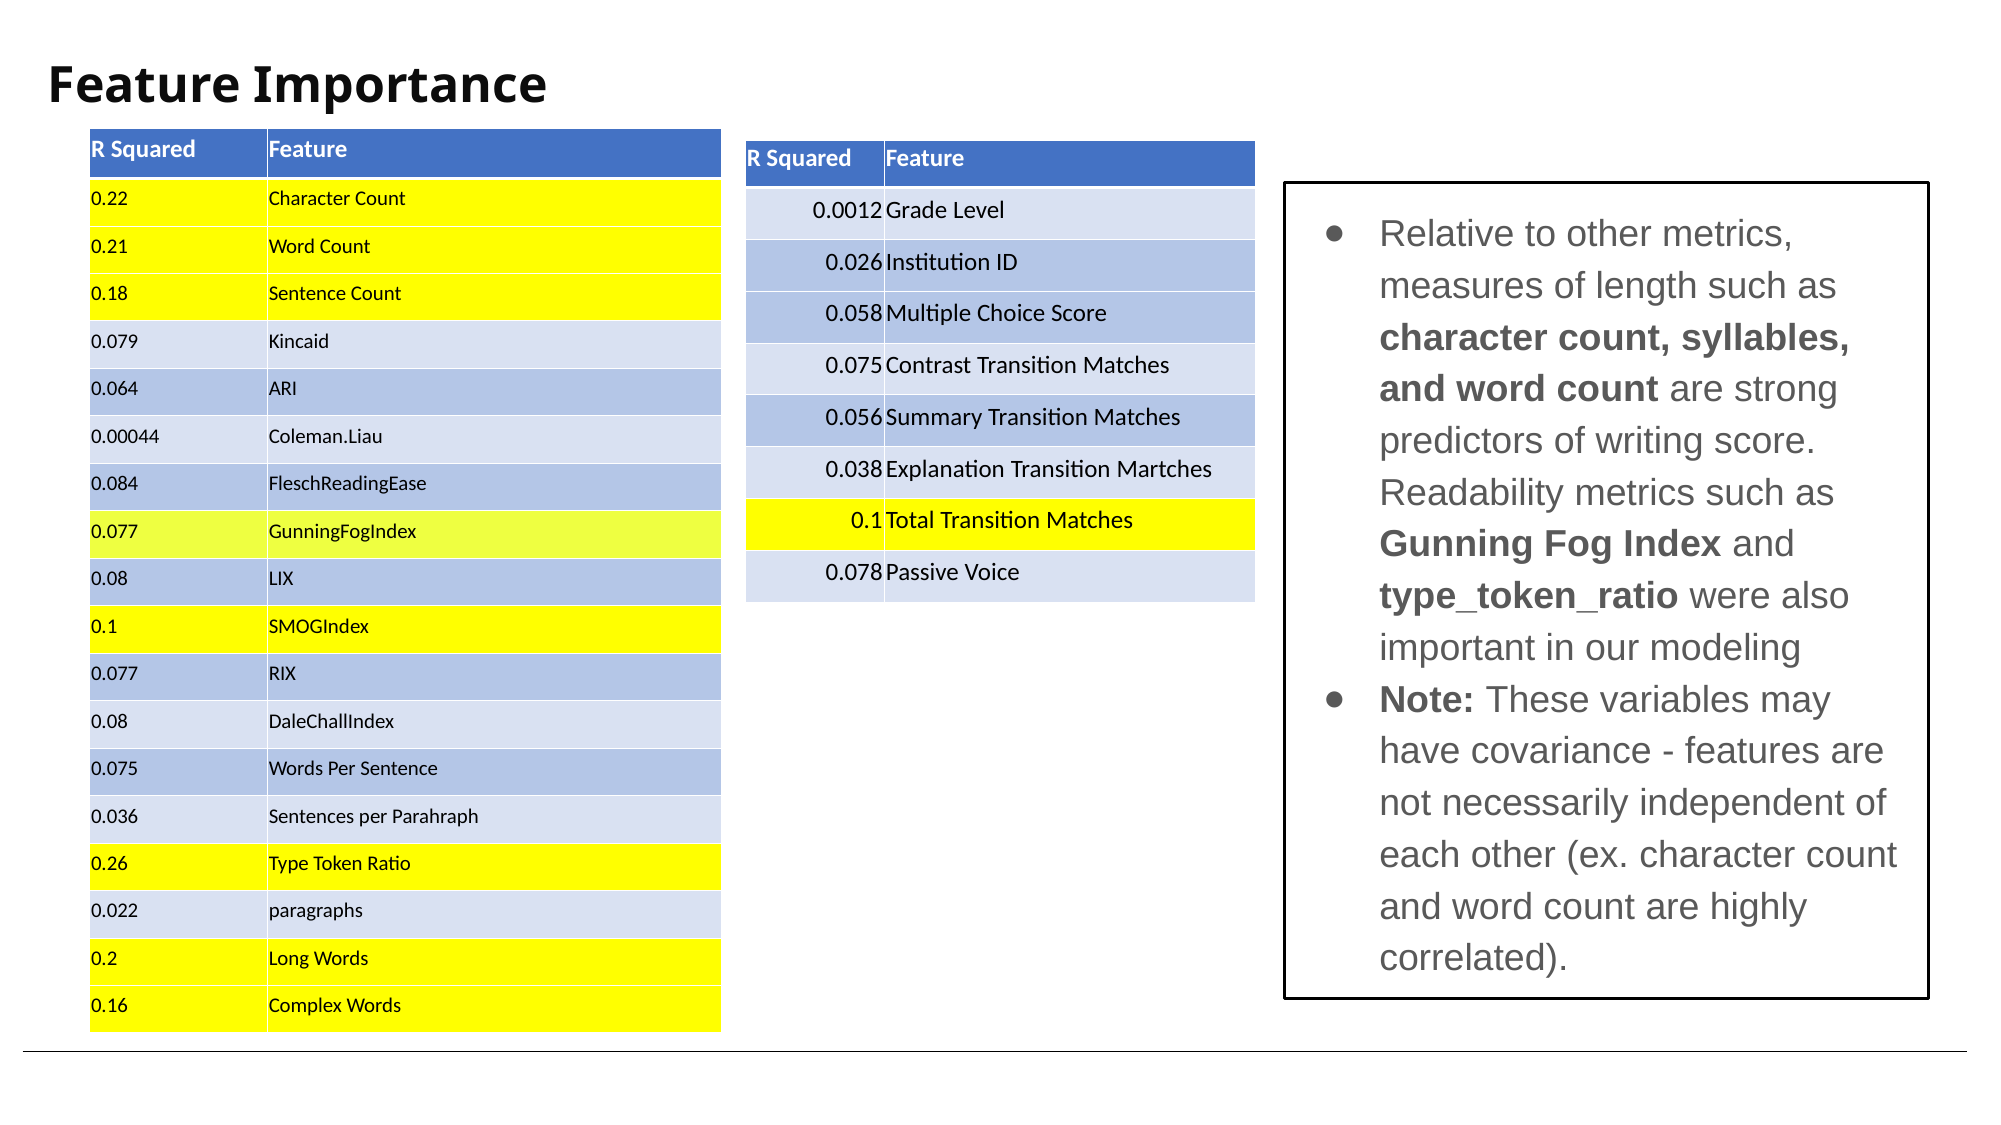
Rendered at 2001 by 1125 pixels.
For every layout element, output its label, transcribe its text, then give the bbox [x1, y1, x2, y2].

table_cell 0.08 [90, 701, 267, 748]
table_cell Words Per Sentence [268, 749, 721, 795]
table_cell SMOGIndex [268, 606, 721, 653]
table_header Feature [268, 129, 721, 177]
table_header Feature [885, 141, 1255, 186]
table_cell 0.2 [90, 939, 267, 985]
table_cell 0.064 [90, 369, 267, 415]
table_cell 0.075 [90, 749, 267, 795]
table_cell 0.022 [90, 891, 267, 938]
table_cell RIX [268, 654, 721, 700]
table_cell 0.036 [90, 796, 267, 843]
table_cell paragraphs [268, 891, 721, 938]
table_cell Contrast Transition Matches [885, 344, 1255, 394]
table_cell Word Count [268, 227, 721, 273]
table_cell 0.077 [90, 511, 267, 558]
table_cell Total Transition Matches [885, 499, 1255, 550]
table_cell ARI [268, 369, 721, 415]
table_cell Character Count [268, 180, 721, 226]
table_cell 0.056 [746, 395, 884, 446]
table_cell 0.078 [746, 551, 884, 602]
title Feature Importance [32, 37, 1852, 227]
table_cell Passive Voice [885, 551, 1255, 602]
table_cell Institution ID [885, 240, 1255, 291]
table_cell 0.0012 [746, 189, 884, 239]
table_cell LIX [268, 559, 721, 605]
table_cell Type Token Ratio [268, 844, 721, 890]
table_cell 0.26 [90, 844, 267, 890]
table_cell DaleChallIndex [268, 701, 721, 748]
table_cell 0.038 [746, 447, 884, 498]
table_cell 0.1 [746, 499, 884, 550]
table_cell Kincaid [268, 321, 721, 368]
table_cell 0.079 [90, 321, 267, 368]
table_cell 0.058 [746, 292, 884, 343]
table_cell 0.22 [90, 180, 267, 226]
table_cell Sentences per Parahraph [268, 796, 721, 843]
table_cell 0.00044 [90, 416, 267, 463]
table_cell 0.18 [90, 274, 267, 320]
table_cell Coleman.Liau [268, 416, 721, 463]
table_cell Multiple Choice Score [885, 292, 1255, 343]
table_cell 0.084 [90, 464, 267, 510]
text_box [1318, 122, 1964, 194]
table_cell 0.16 [90, 986, 267, 1032]
table_cell 0.075 [746, 344, 884, 394]
table_cell Explanation Transition Martches [885, 447, 1255, 498]
table_cell GunningFogIndex [268, 511, 721, 558]
table_cell 0.077 [90, 654, 267, 700]
table_header R Squared [746, 141, 884, 186]
list Relative to other metrics, measures of length such as character count, syllables, and word count are strong predictors of writing score. Readability metrics such as Gunning Fog Index and type_token_ratio were also important in our modeling Note: These variables may have covariance - features are not necessarily independent of each other (ex. character count and word count are highly correlated). [1284, 182, 1929, 999]
table_cell Grade Level [885, 189, 1255, 239]
table_cell Summary Transition Matches [885, 395, 1255, 446]
table_cell Complex Words [268, 986, 721, 1032]
table_cell 0.1 [90, 606, 267, 653]
table_cell 0.026 [746, 240, 884, 291]
table_cell Long Words [268, 939, 721, 985]
table_cell 0.21 [90, 227, 267, 273]
table_header R Squared [90, 129, 267, 177]
table_cell Sentence Count [268, 274, 721, 320]
table_cell FleschReadingEase [268, 464, 721, 510]
table_cell 0.08 [90, 559, 267, 605]
